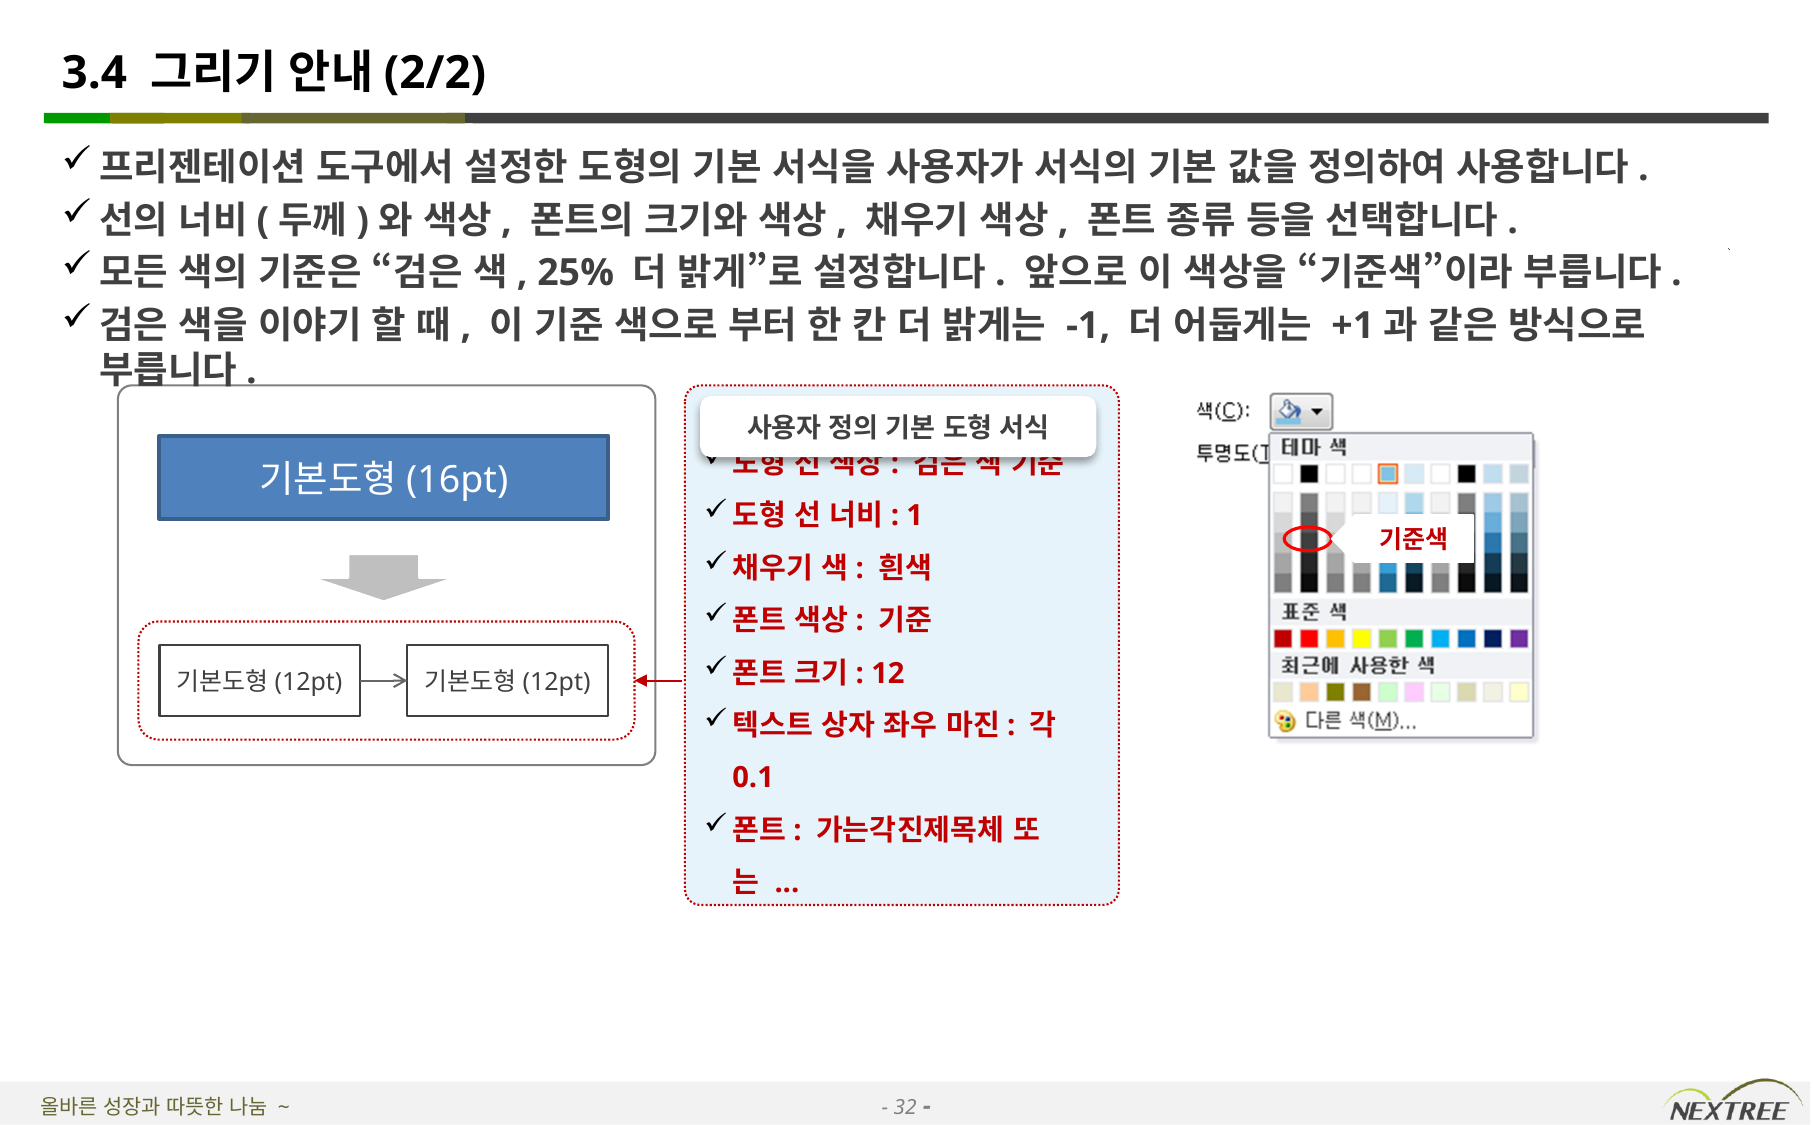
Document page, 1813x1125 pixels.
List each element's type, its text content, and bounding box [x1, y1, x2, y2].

picture [1662, 1078, 1804, 1122]
text_box 도형 선 색상: 검은 색 기준 도형 선 너비: 1 채우기 색: 흰색 폰트 색상: 기준 폰트 크기: 12 텍스트 상자 좌우 마진: 각 0.1 폰트: 가는각진제목체 또는 ... [684, 385, 1119, 906]
picture [1165, 387, 1585, 761]
text_box [117, 385, 656, 766]
text_box [138, 621, 635, 740]
list 프리젠테이션 도구에서 설정한 도형의 기본 서식을 사용자가 서식의 기본 값을 정의하여 사용합니다. 선의 너비(두께)와 색상, 폰트의 크기와 색상, 채우기 색상, 폰트 종류 등을 선택합니다. 모든 색의 기준은 “검은 색, 25% 더 밝게”로 설정합니다. 앞으로 이 색상을 “기준색”이라 부릅니다. 검은 색을 이야기 할 때, 이 기준 색으로 부터 한 칸 더 밝게는 -1, 더 어둡게는 +1과 같은 방식으로 부릅니다. [55, 137, 1757, 292]
text_box 사용자 정의 기본 도형 서식 [701, 397, 1096, 457]
title 3.4 그리기 안내(2/2) [55, 22, 1557, 118]
text_box [312, 554, 455, 602]
text_box 기본도형(16pt) [159, 436, 609, 519]
text_box [681, 645, 706, 716]
